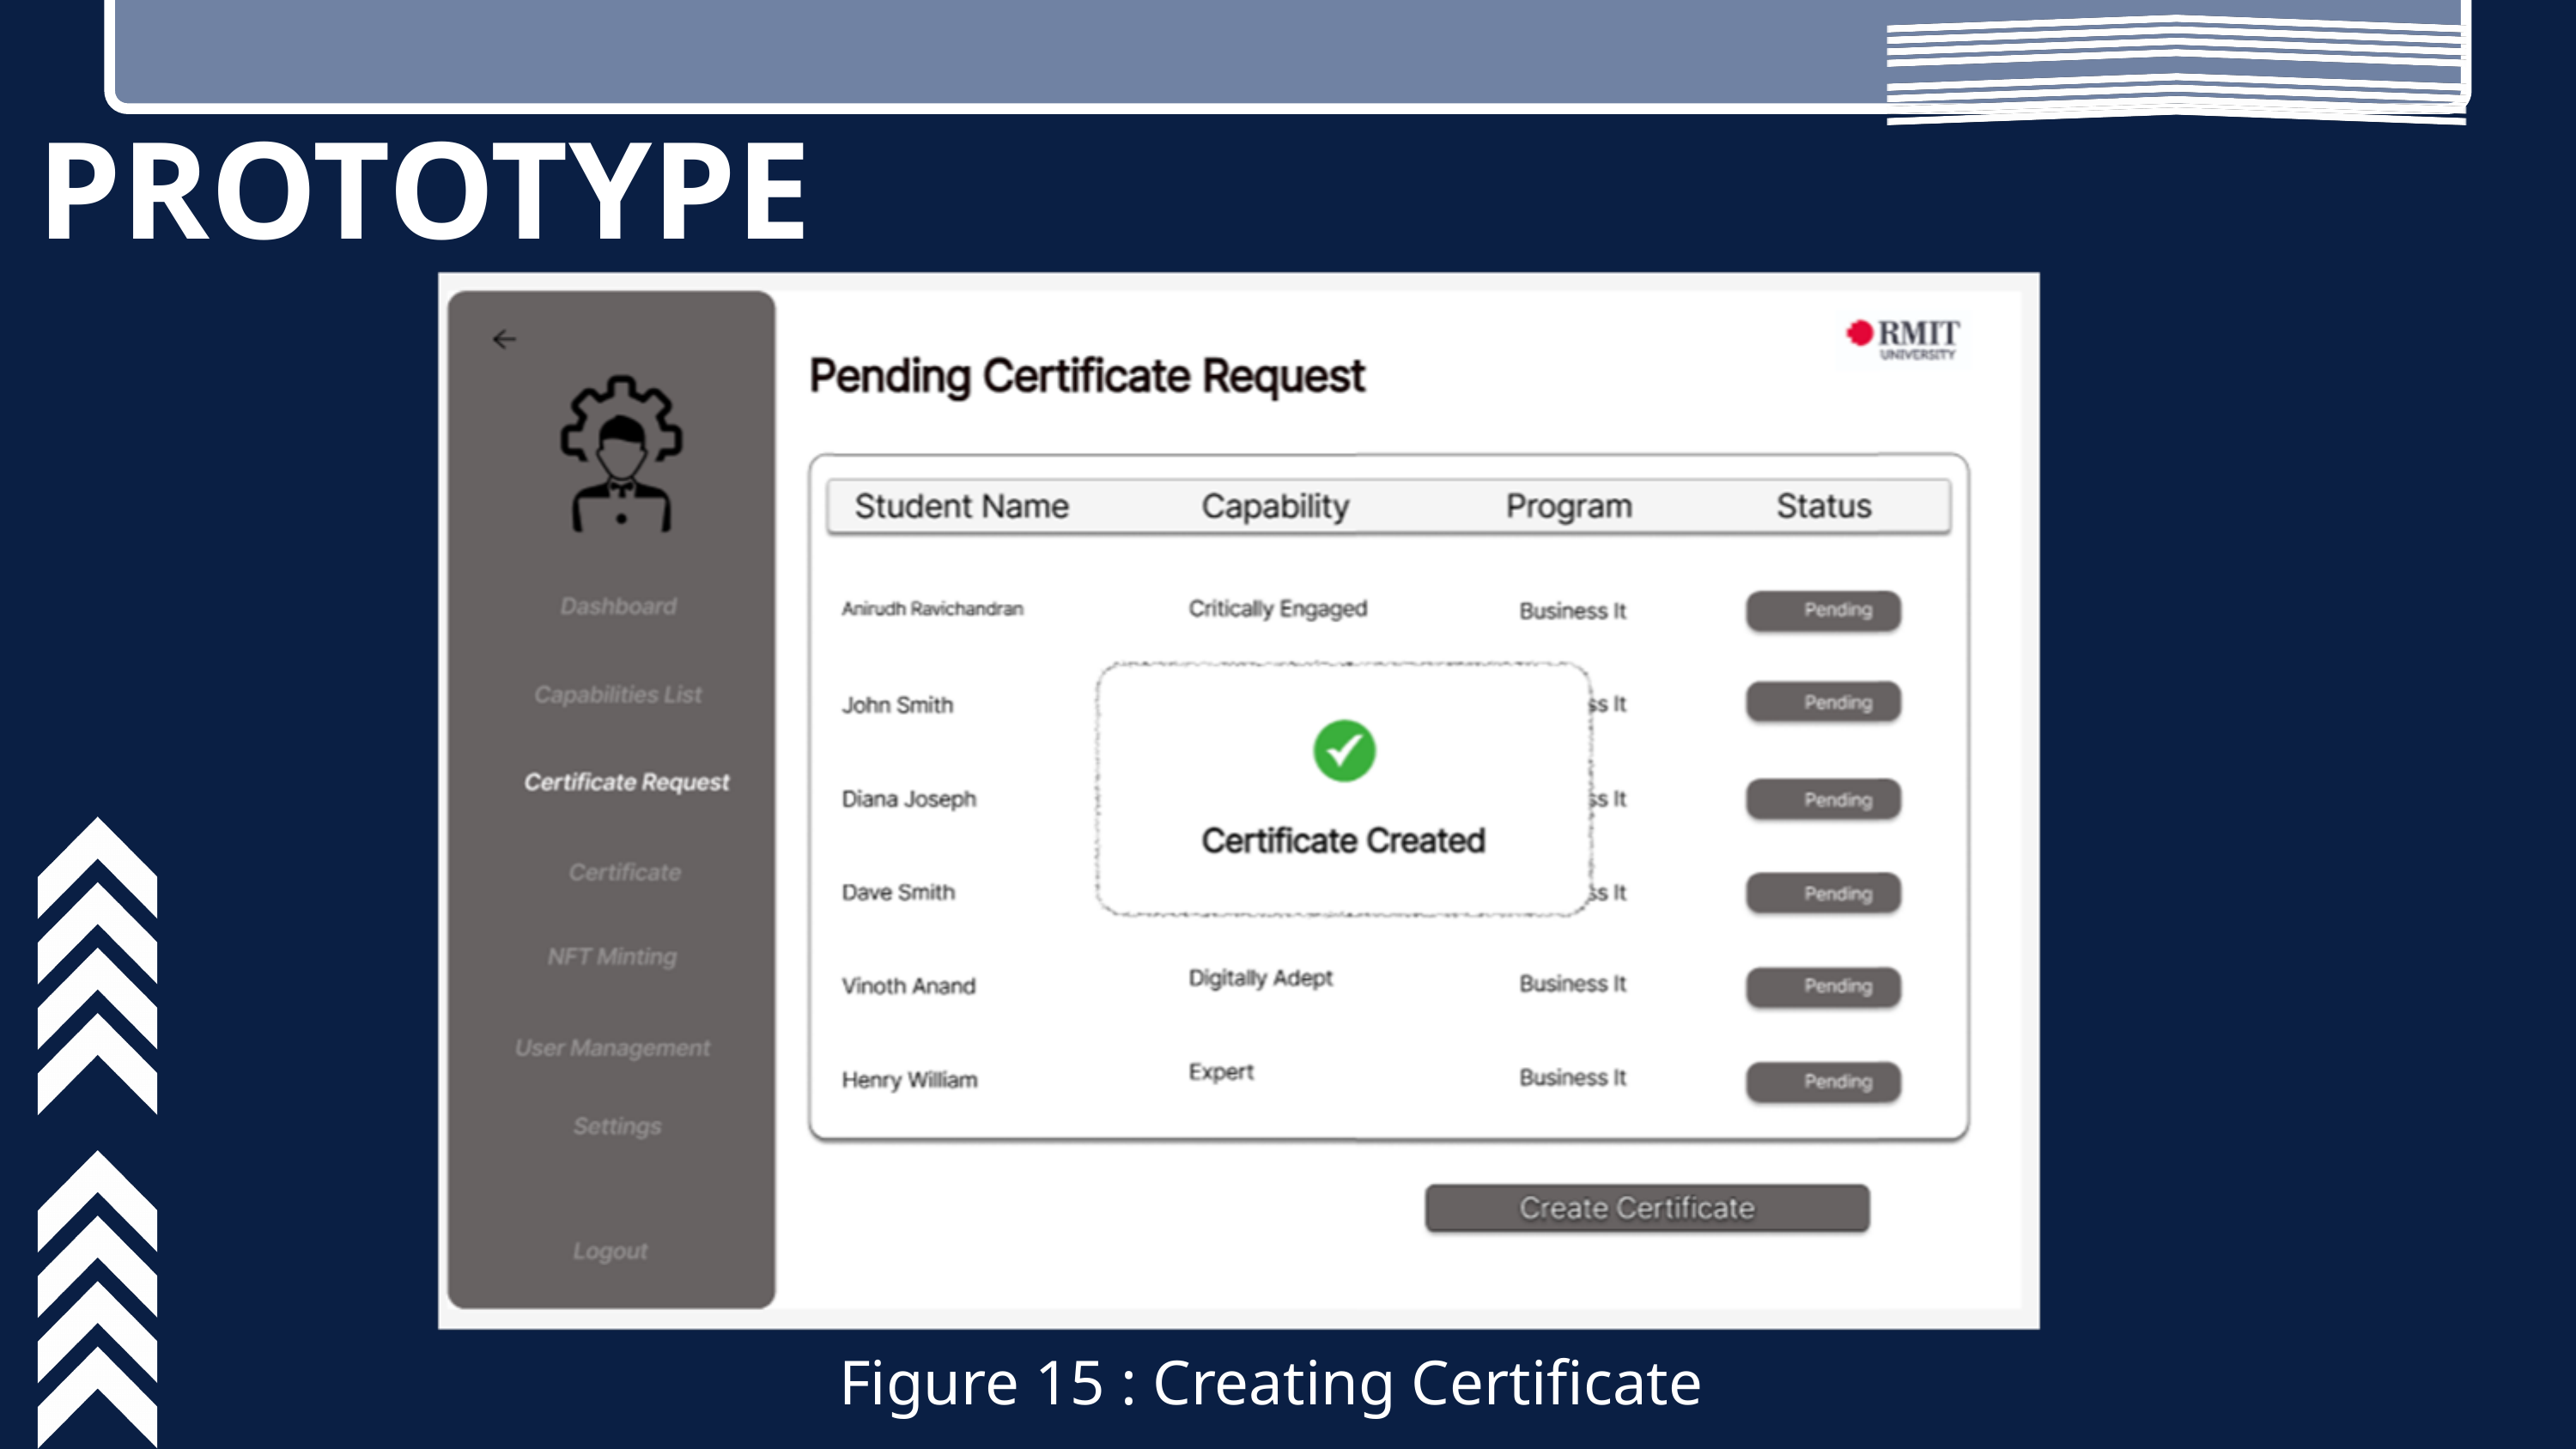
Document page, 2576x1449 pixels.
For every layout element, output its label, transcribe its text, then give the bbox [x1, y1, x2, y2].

text_box [37, 816, 158, 1449]
text_box [1886, 118, 2467, 125]
text_box [434, 269, 2045, 1334]
text_box PROTOTYPE [37, 118, 1272, 266]
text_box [109, 0, 2467, 109]
text_box Figure 15 : Creating Certificate [468, 1331, 2075, 1417]
